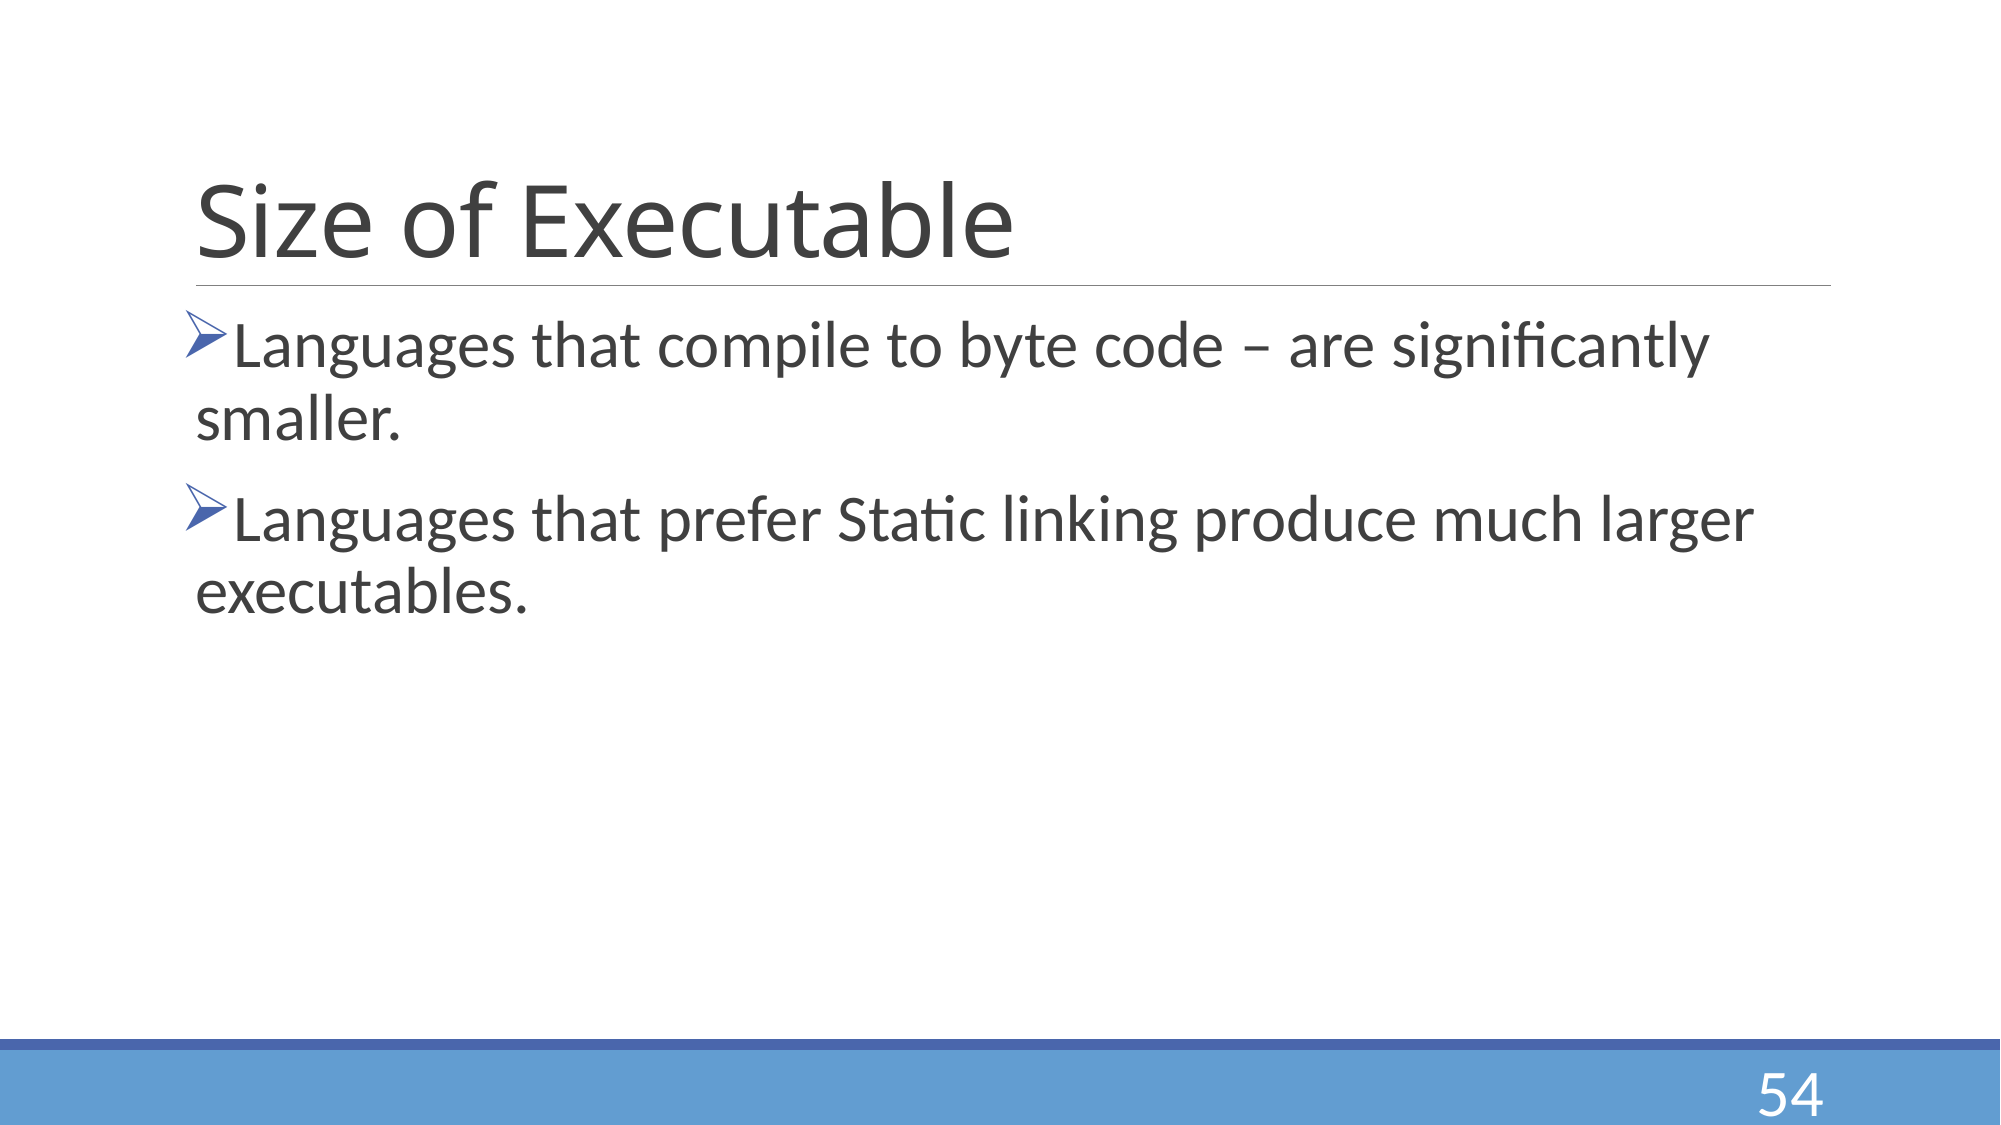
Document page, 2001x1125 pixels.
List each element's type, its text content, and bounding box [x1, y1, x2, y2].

title Size of Executable [180, 47, 1830, 285]
slide_number 54 [1624, 1059, 1840, 1120]
list Languages that compile to byte code – are significantly smaller. Languages that prefer Static linking produce much larger executables. [180, 302, 1830, 963]
